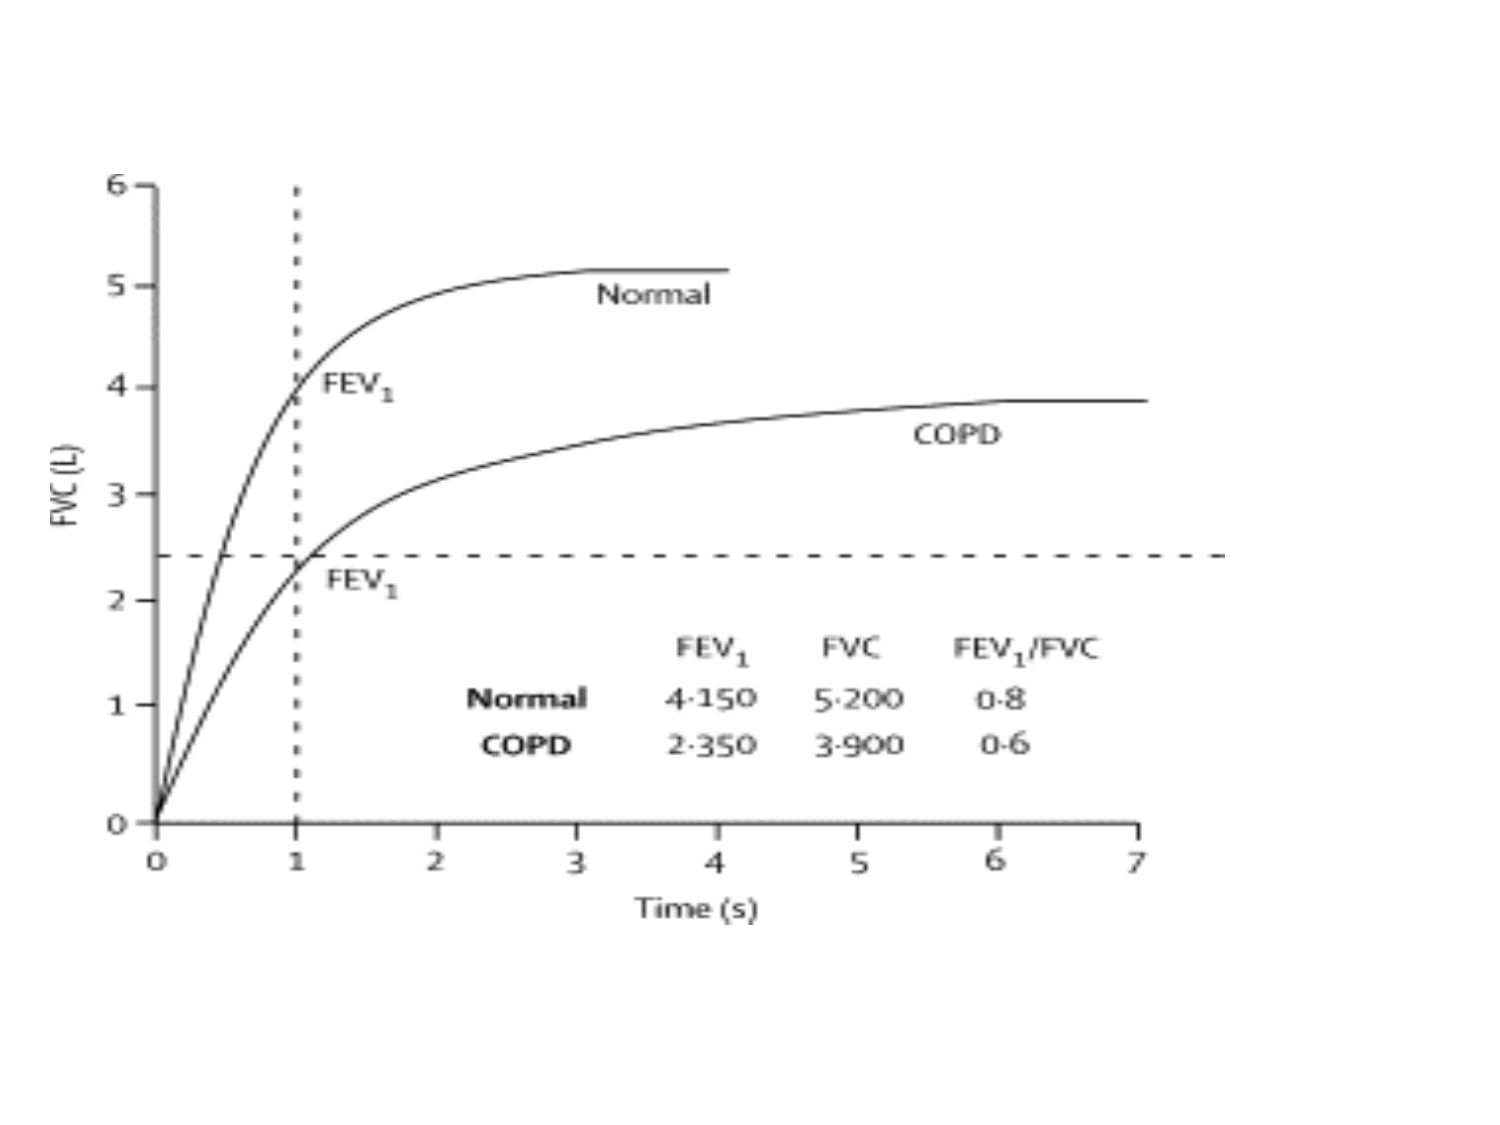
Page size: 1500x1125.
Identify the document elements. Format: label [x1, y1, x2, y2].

picture [49, 174, 1226, 926]
